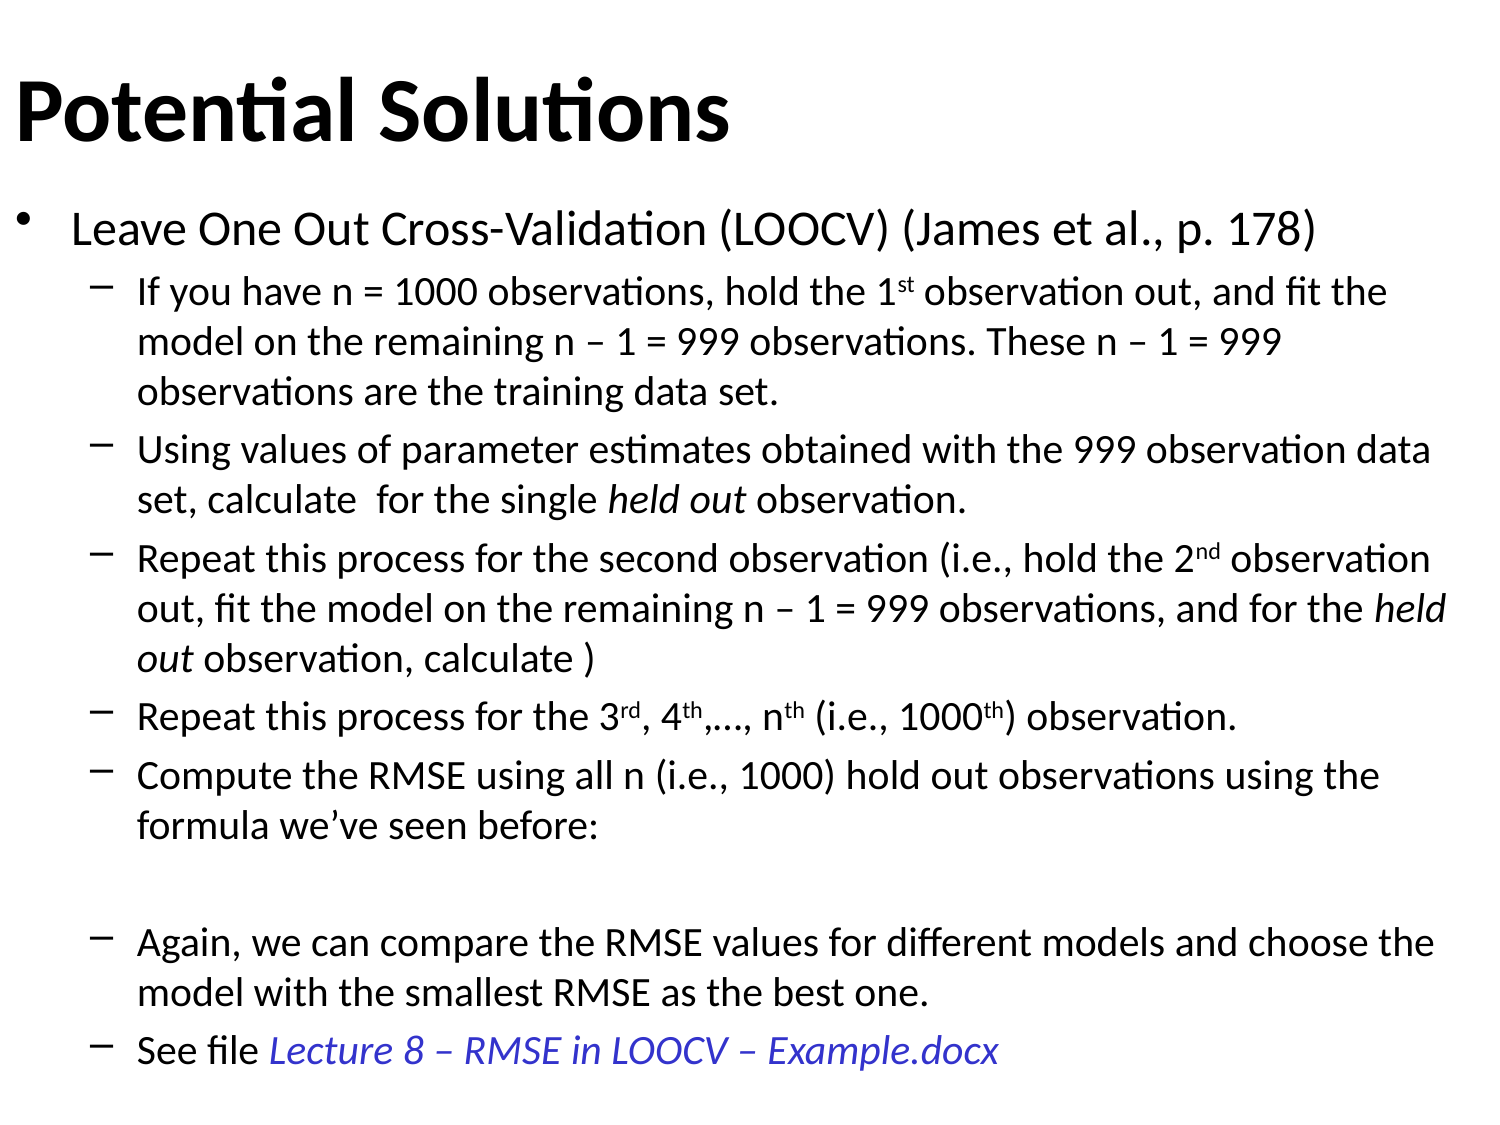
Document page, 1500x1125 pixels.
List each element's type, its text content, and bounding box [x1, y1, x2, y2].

title Potential Solutions [0, 49, 1500, 160]
